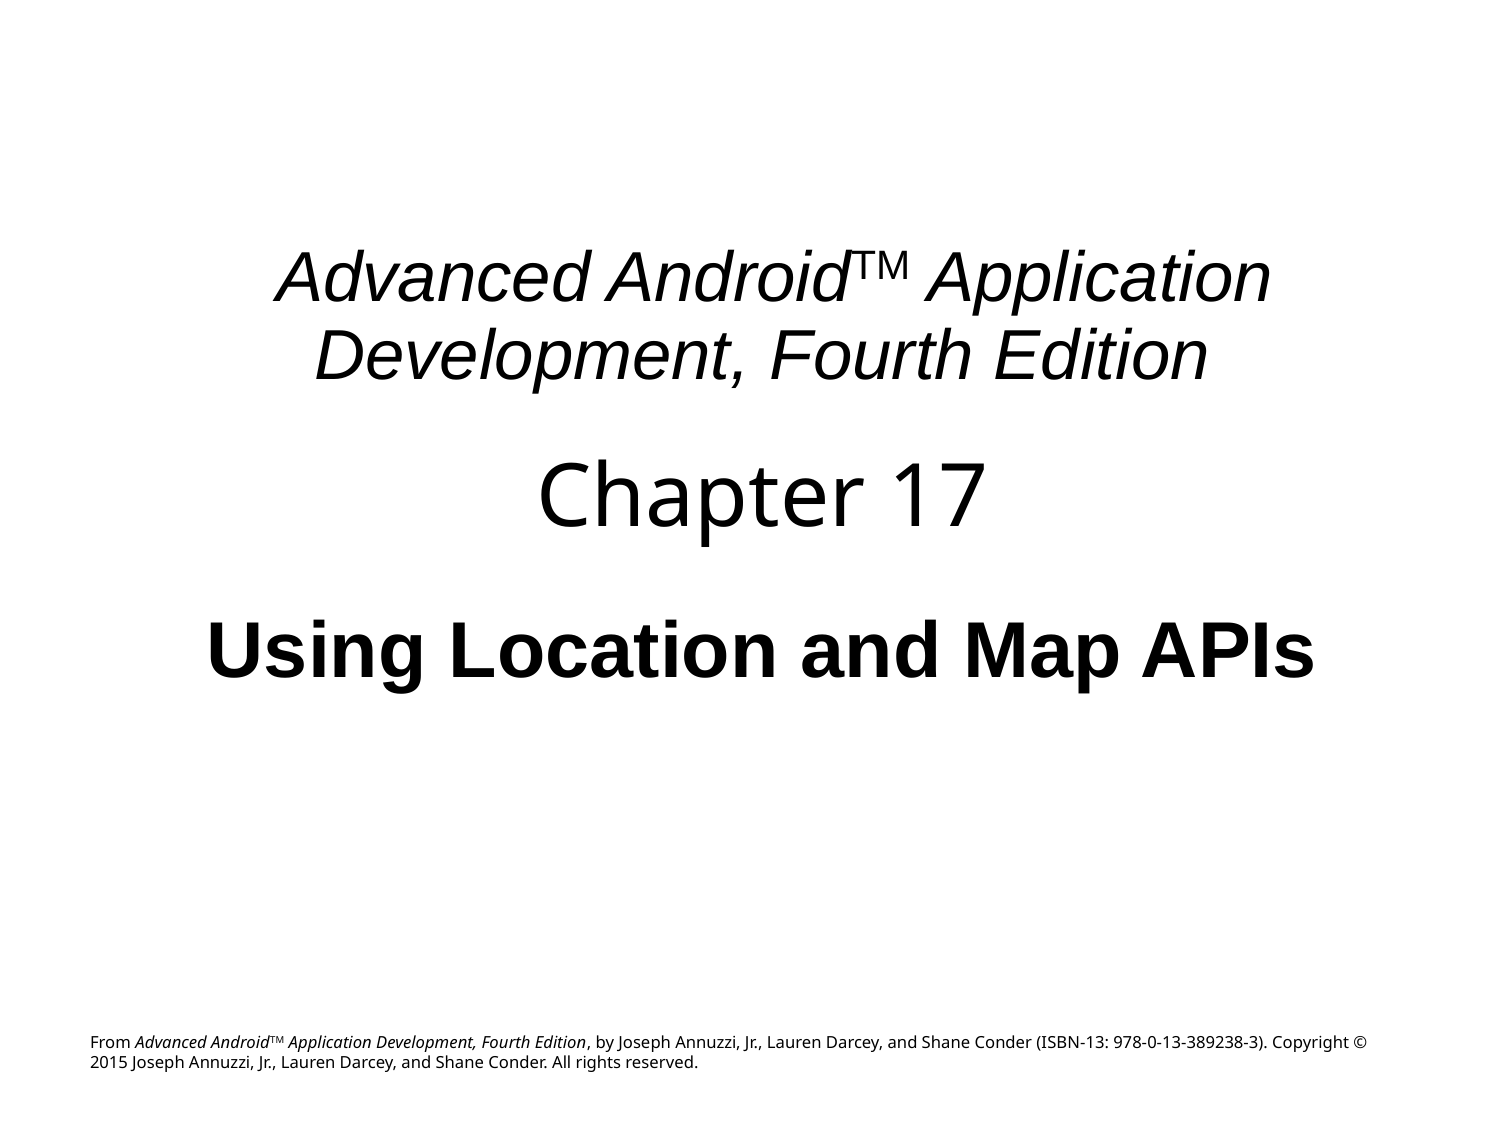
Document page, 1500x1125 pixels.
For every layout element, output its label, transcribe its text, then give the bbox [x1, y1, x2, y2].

footer From Advanced AndroidTM Application Development, Fourth Edition, by Joseph Annuzzi, Jr., Lauren Darcey, and Shane Conder (ISBN-13: 978-0-13-389238-3). Copyright © 2015 Joseph Annuzzi, Jr., Lauren Darcey, and Shane Conder. All rights reserved. [74, 1024, 1426, 1103]
title Advanced AndroidTM Application Development, Fourth Edition Chapter 17 Using Location and Map APIs [125, 200, 1400, 738]
